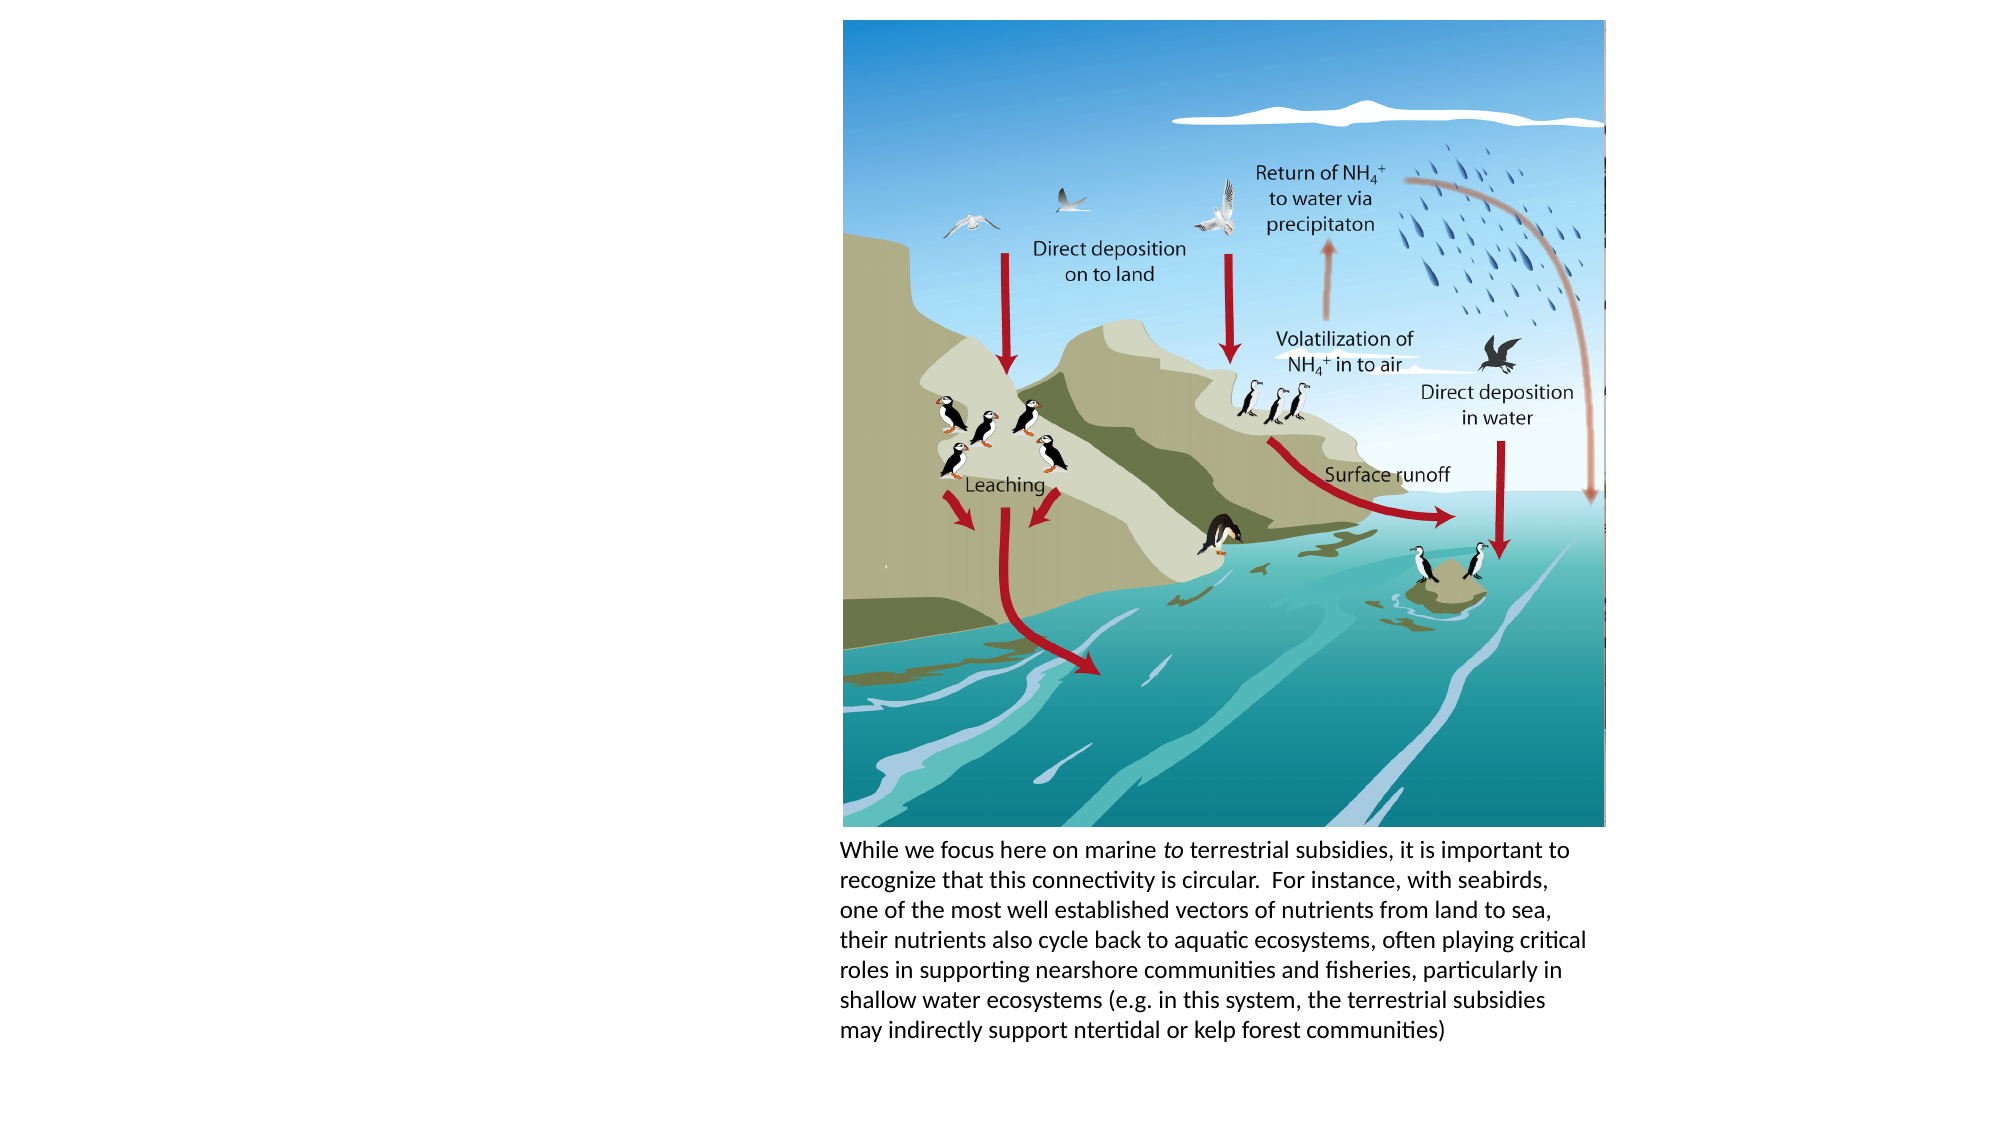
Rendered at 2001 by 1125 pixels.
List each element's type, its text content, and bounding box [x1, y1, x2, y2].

picture [843, 20, 1606, 827]
text_box While we focus here on marine to terrestrial subsidies, it is important to recognize that this connectivity is circular. For instance, with seabirds, one of the most well established vectors of nutrients from land to sea, their nutrients also cycle back to aquatic ecosystems, often playing critical roles in supporting nearshore communities and fisheries, particularly in shallow water ecosystems (e.g. in this system, the terrestrial subsidies may indirectly support ntertidal or kelp forest communities) [825, 826, 1606, 1051]
